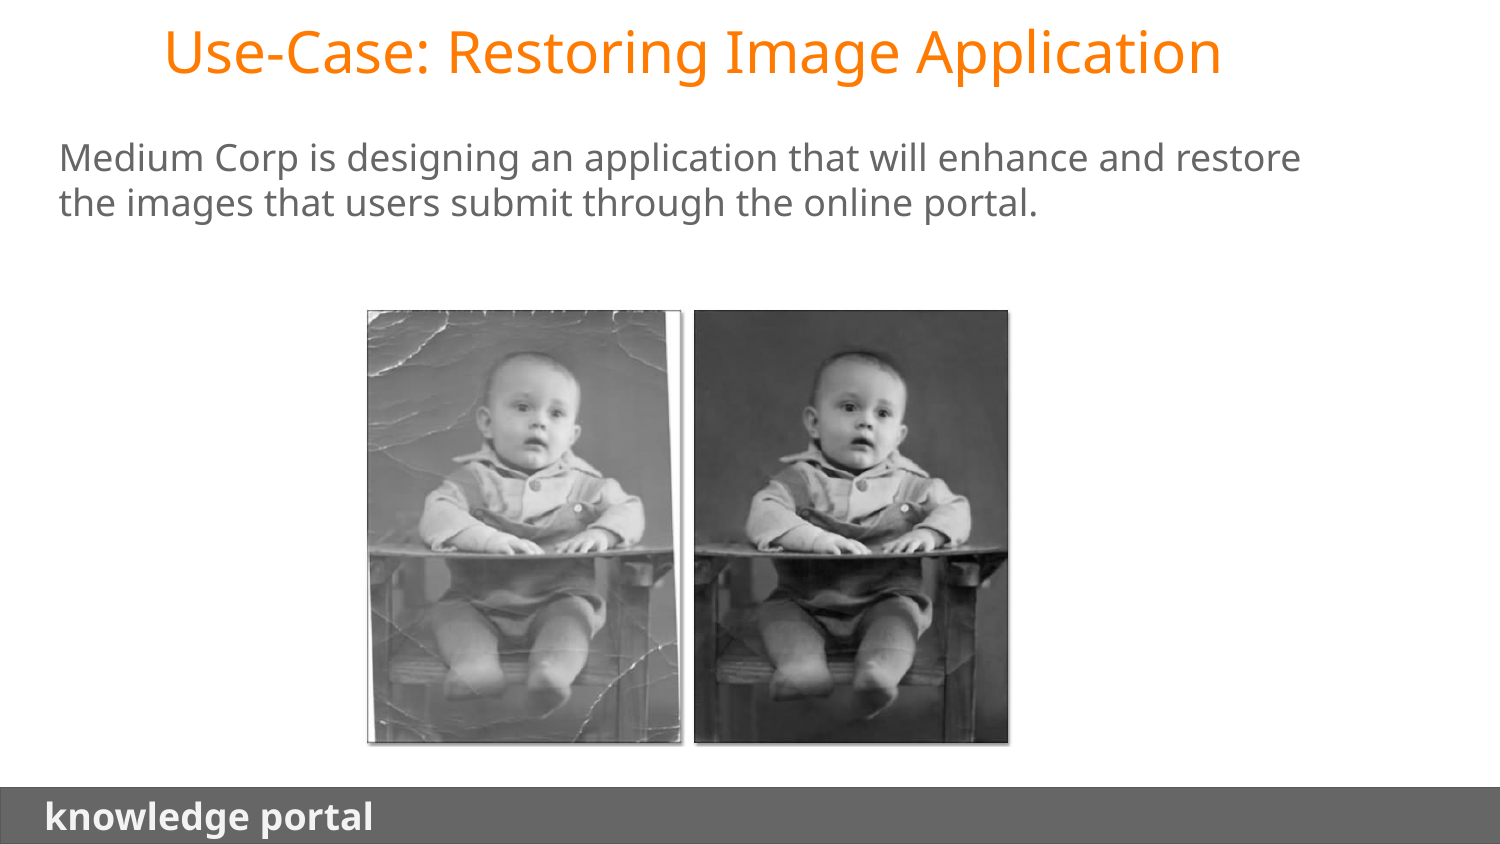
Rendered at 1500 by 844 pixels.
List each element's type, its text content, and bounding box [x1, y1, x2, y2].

text_box knowledge portal [0, 787, 1500, 844]
subtitle Use-Case: Restoring Image Application [0, 0, 1400, 131]
picture [346, 306, 1030, 747]
text_box Medium Corp is designing an application that will enhance and restore the images that users submit through the online portal. [43, 61, 1354, 200]
